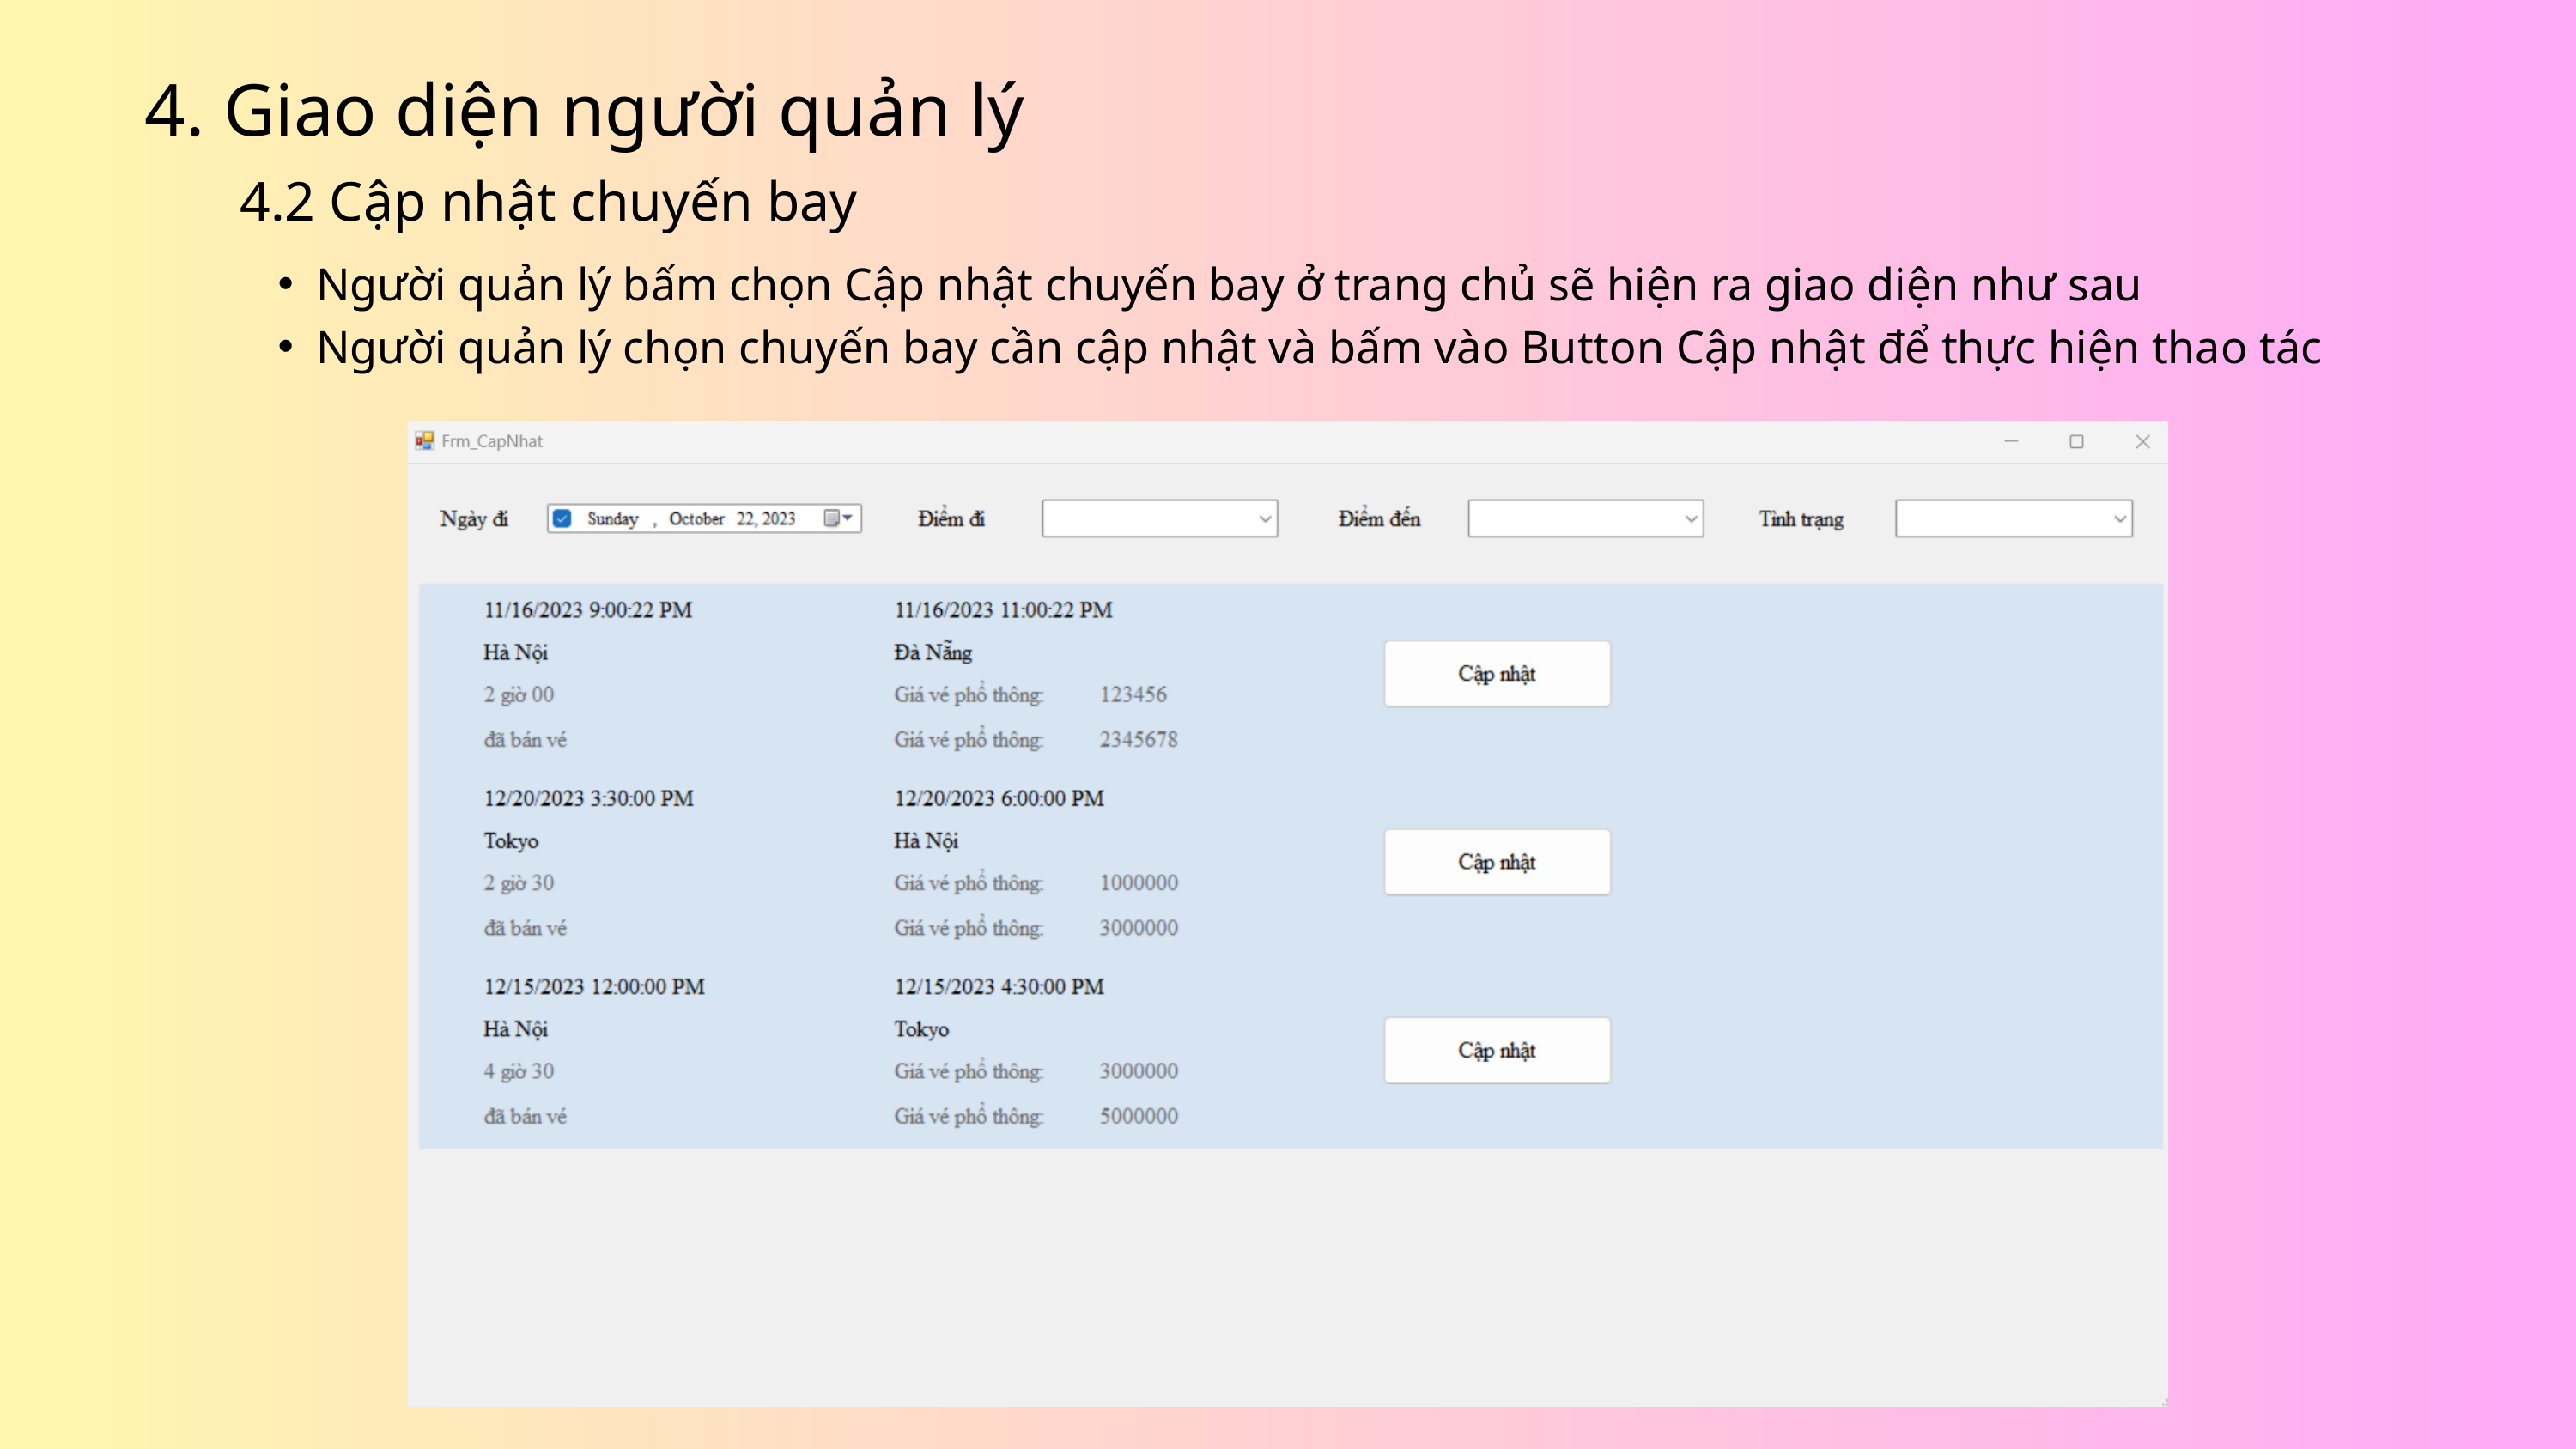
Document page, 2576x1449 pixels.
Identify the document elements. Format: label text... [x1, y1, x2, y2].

text_box 4.2 Cập nhật chuyến bay [240, 155, 1573, 232]
text_box [407, 421, 2169, 1407]
text_box 4. Giao diện người quản lý [144, 50, 1478, 150]
text_box Người quản lý bấm chọn Cập nhật chuyến bay ở trang chủ sẽ hiện ra giao diện như sau Người quản lý chọn chuyến bay cần cập nhật và bấm vào Button Cập nhật để thực hiện thao tác [240, 247, 2391, 373]
